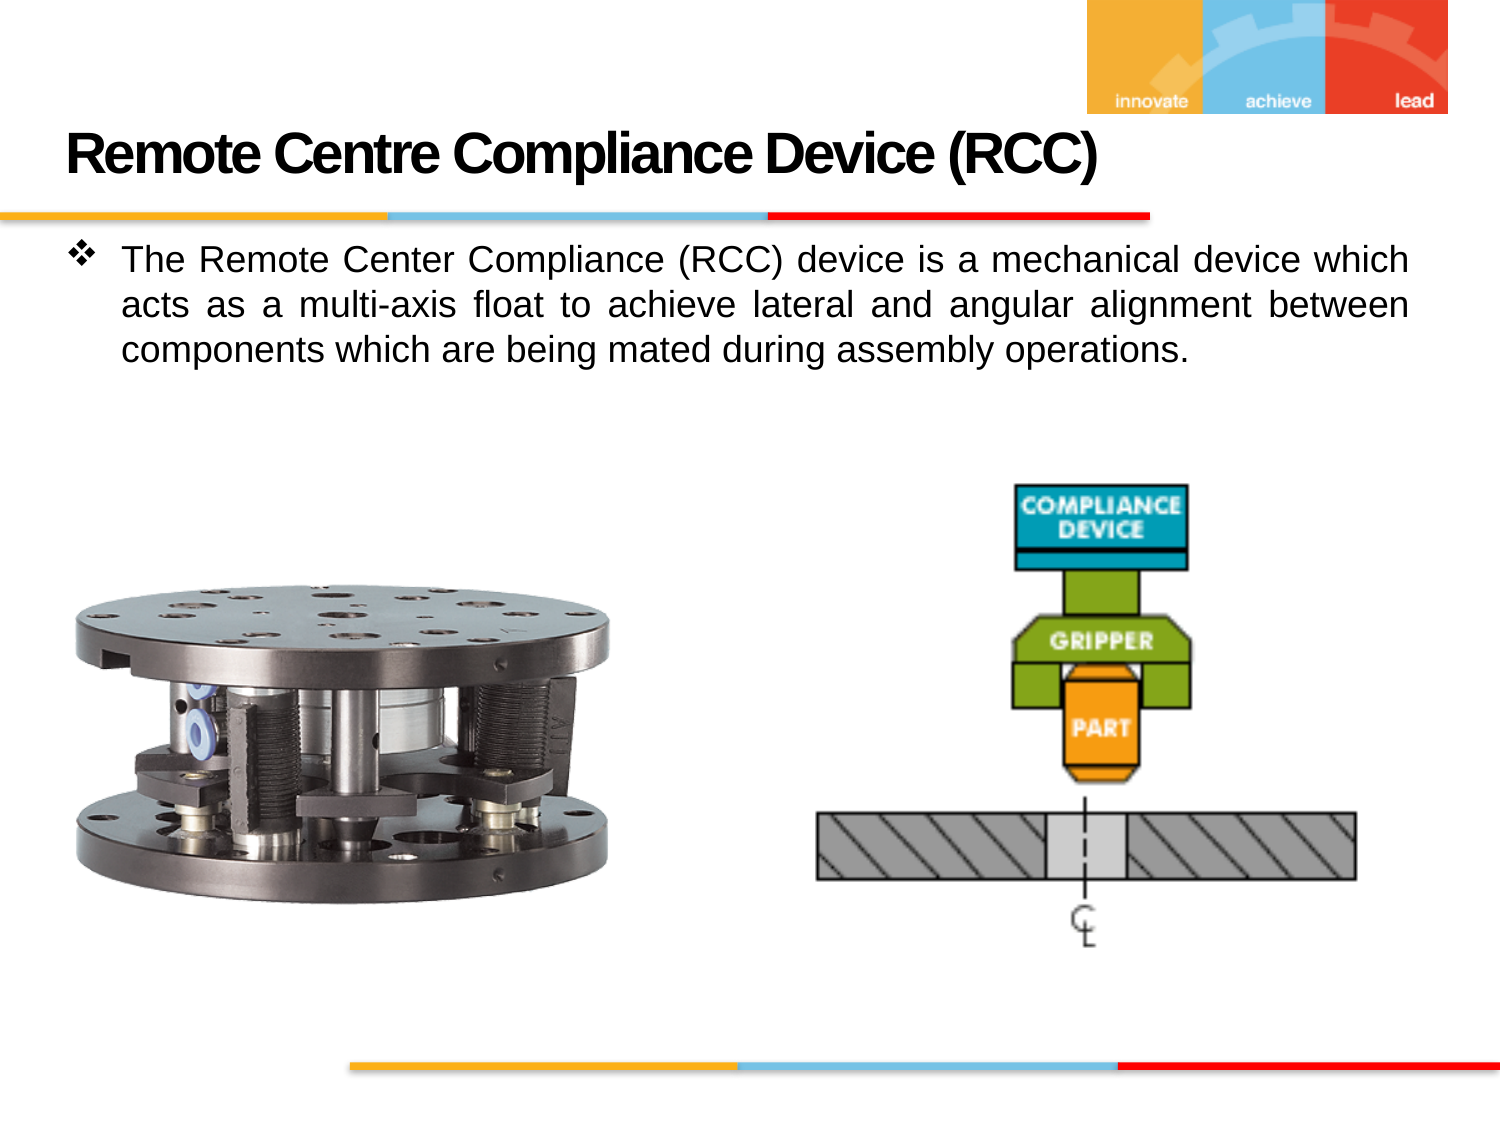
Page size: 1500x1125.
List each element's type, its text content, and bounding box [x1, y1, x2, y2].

picture [1087, 0, 1448, 99]
list The Remote Center Compliance (RCC) device is a mechanical device which acts as a multi-axis float to achieve lateral and angular alignment between components which are being mated during assembly operations. [50, 227, 1425, 478]
title Remote Centre Compliance Device (RCC) [50, 99, 1448, 200]
picture [50, 562, 643, 926]
picture [787, 449, 1388, 961]
